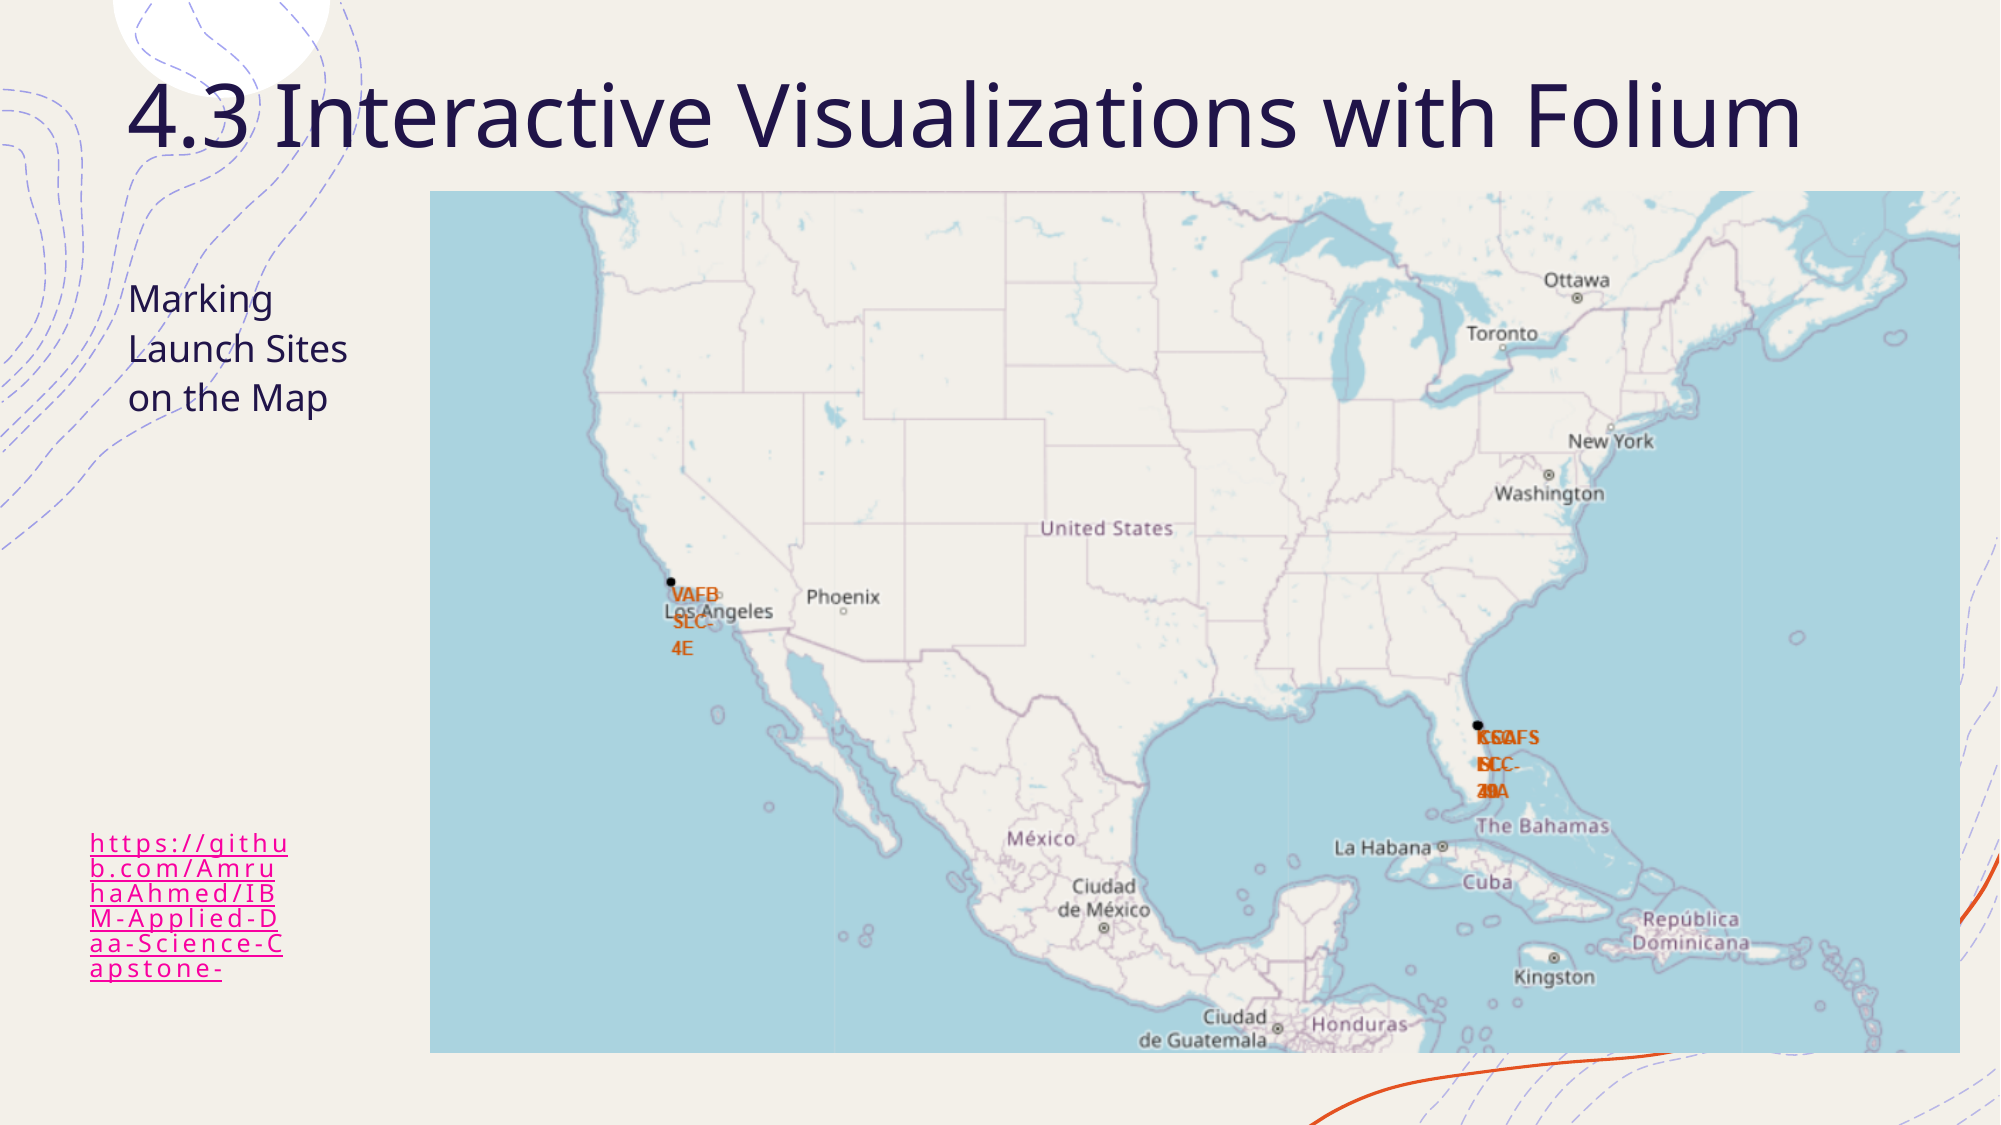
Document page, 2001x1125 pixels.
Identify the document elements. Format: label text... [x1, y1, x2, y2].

picture [430, 191, 1960, 1054]
title 4.3 Interactive Visualizations with Folium [112, 50, 1888, 173]
text_box https://github.com/AmruhaAhmed/IBM-Applied-Daa-Science-Capstone- [74, 820, 311, 1054]
list Marking Launch Sites on the Map [112, 263, 411, 343]
